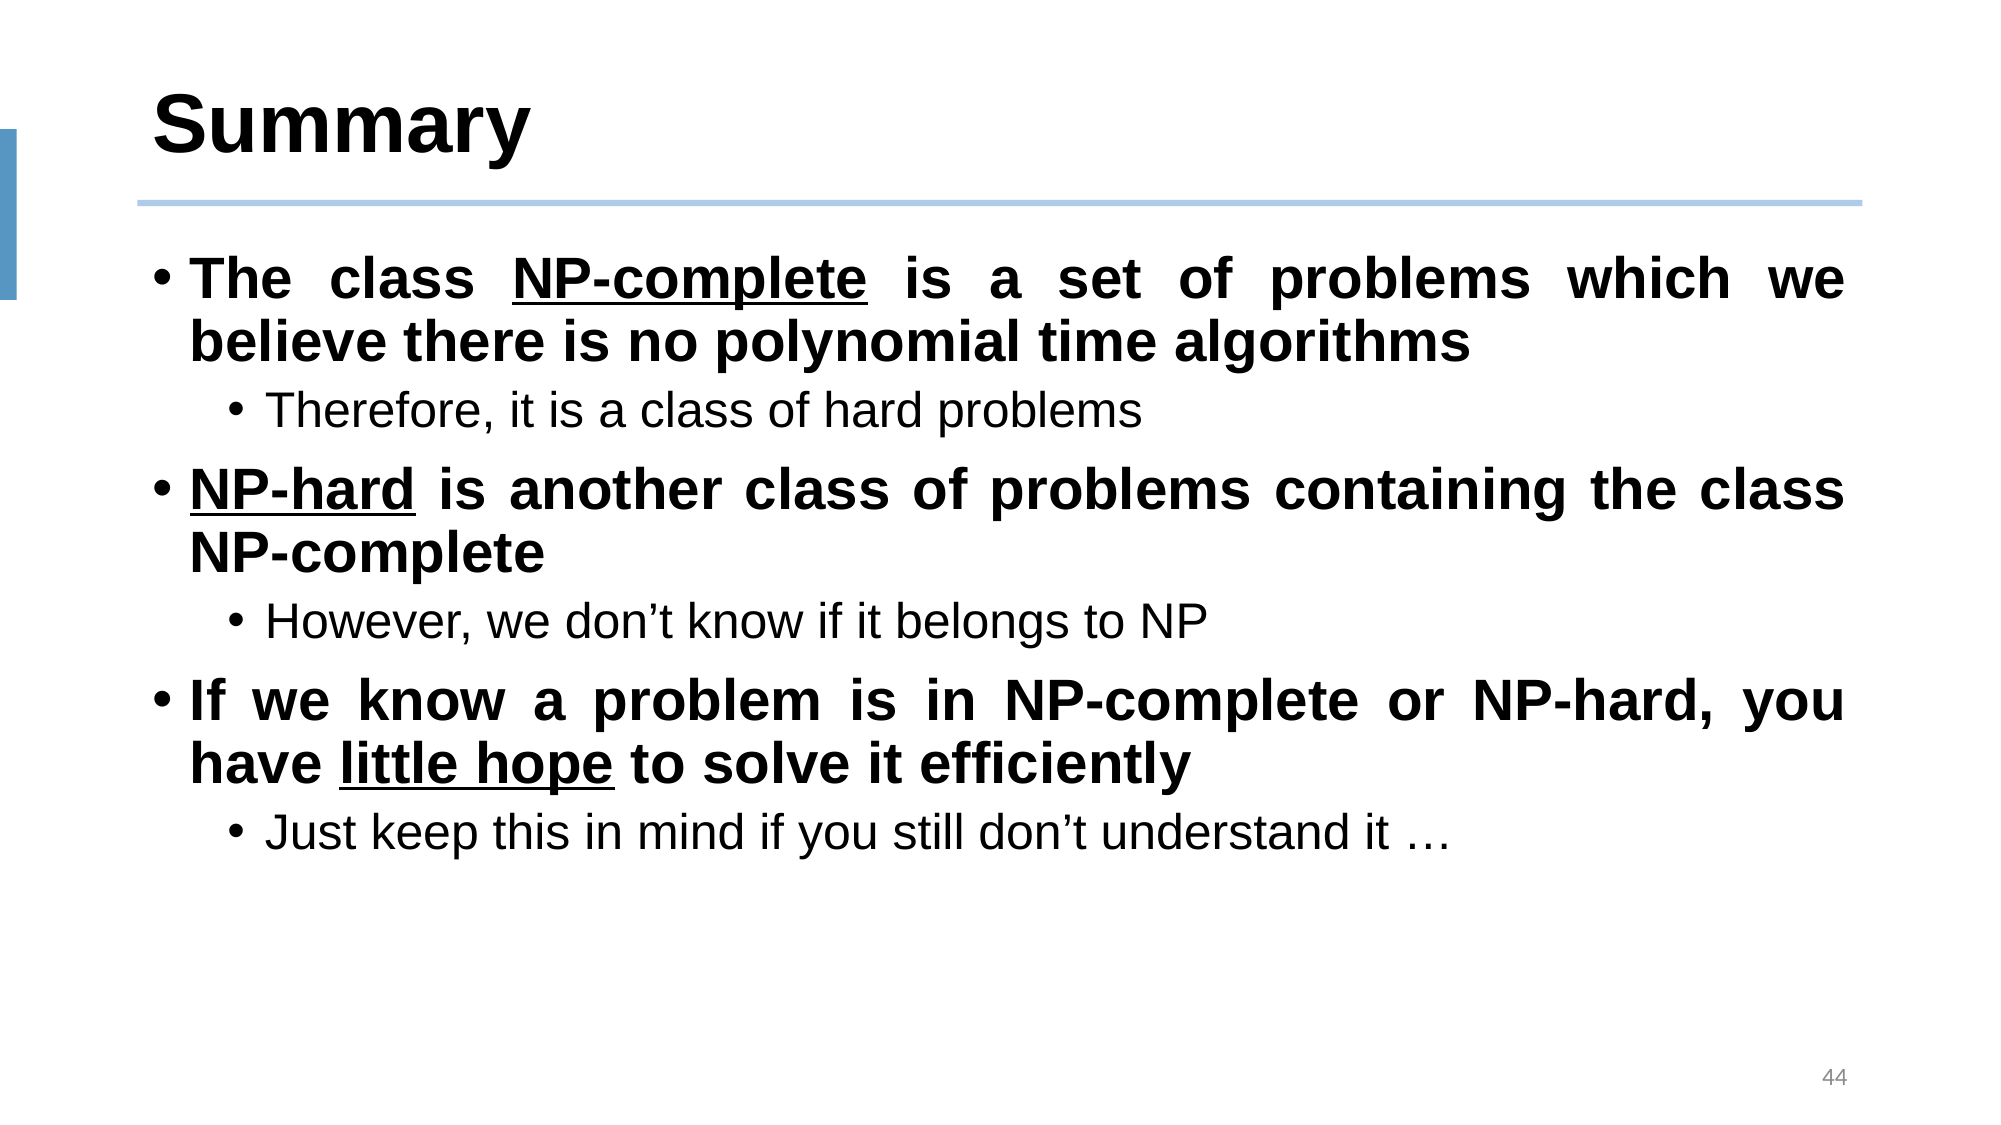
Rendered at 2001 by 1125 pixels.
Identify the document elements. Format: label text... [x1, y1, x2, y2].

slide_number 44 [1512, 1045, 1863, 1106]
list The class NP-complete is a set of problems which we believe there is no polynomial time algorithms Therefore, it is a class of hard problems NP-hard is another class of problems containing the class NP-complete However, we don’t know if it belongs to NP If we know a problem is in NP-complete or NP-hard, you have little hope to solve it efficiently Just keep this in mind if you still don’t understand it … [137, 240, 1863, 1014]
title Summary [137, 42, 1863, 208]
